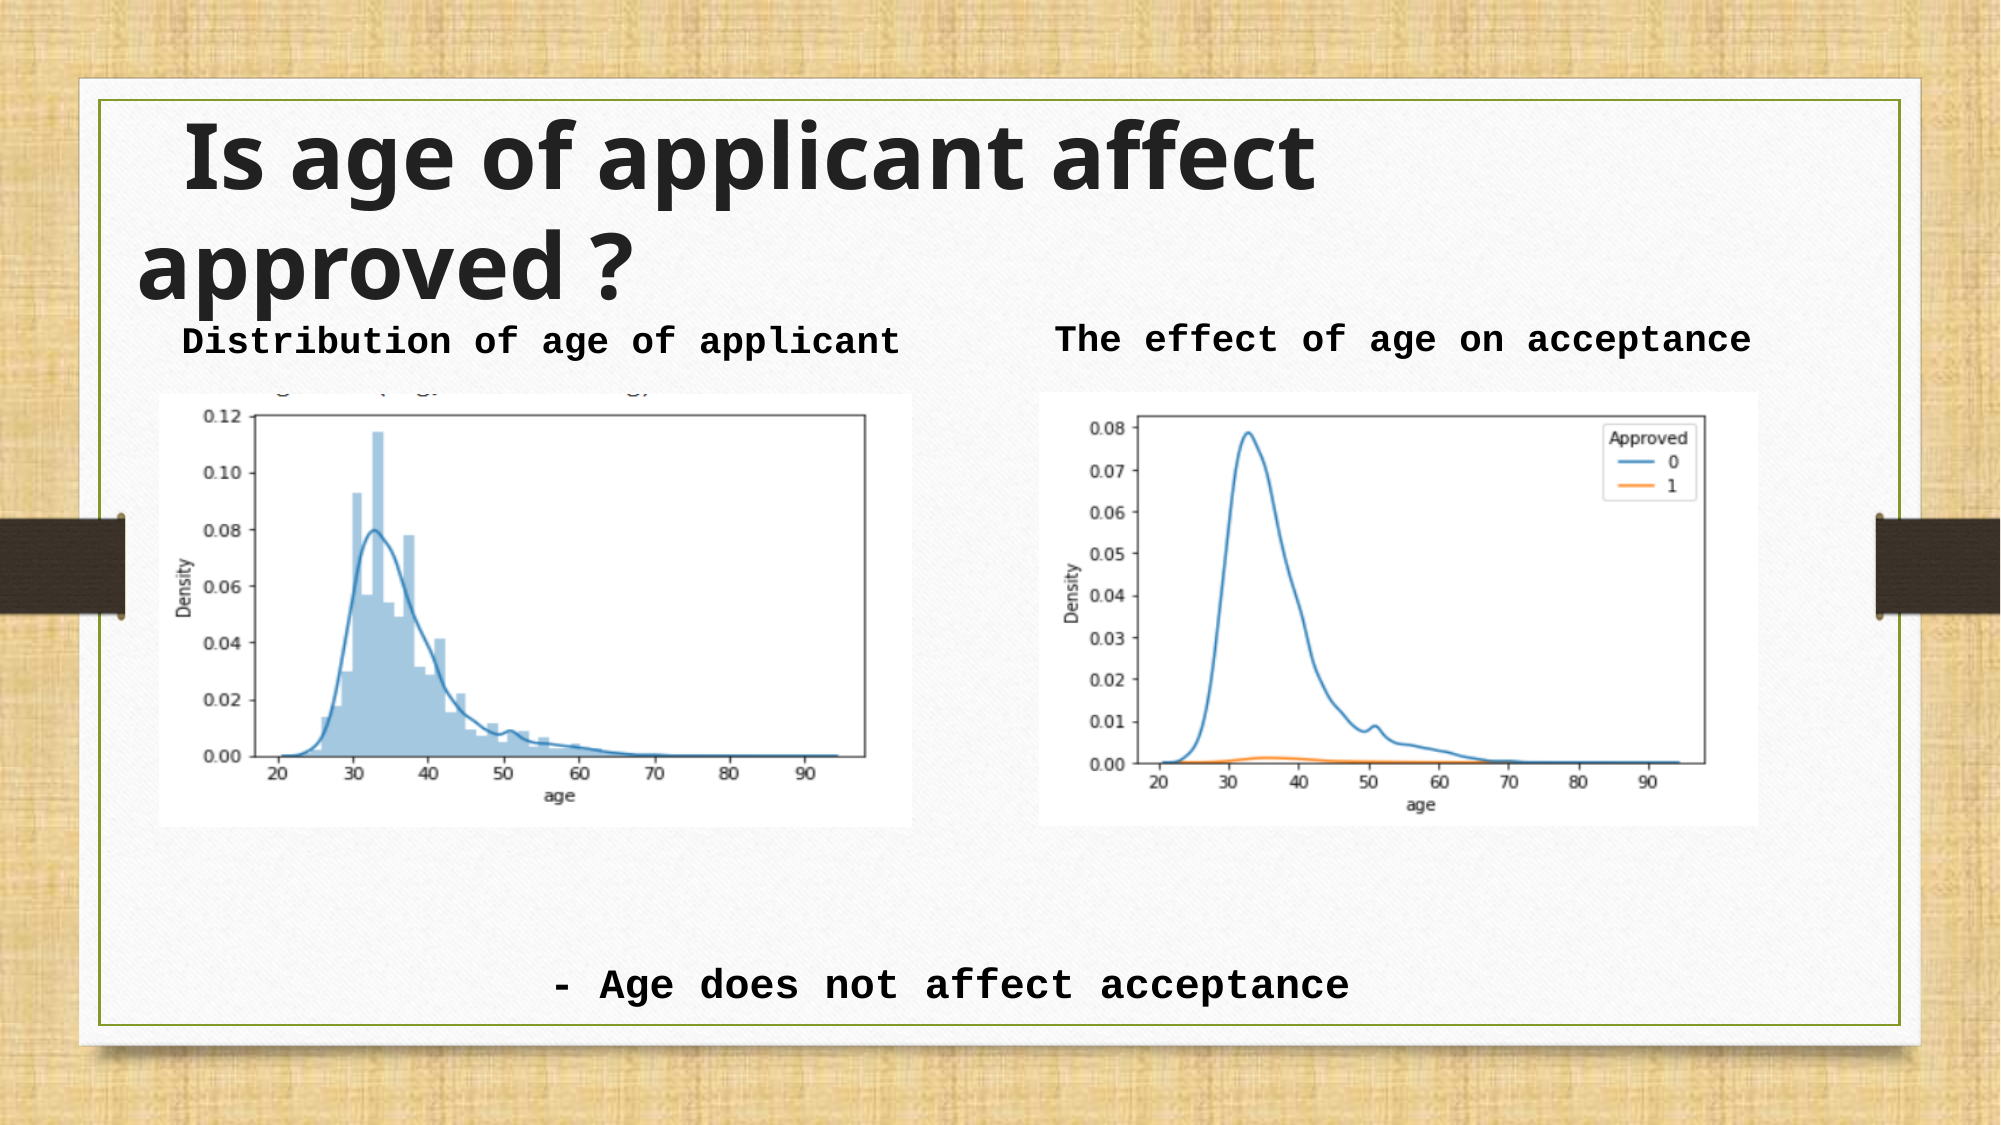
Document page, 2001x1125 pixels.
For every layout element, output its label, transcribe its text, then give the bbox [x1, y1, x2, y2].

text_box - Age does not affect acceptance [159, 949, 1758, 1015]
text_box The effect of age on acceptance [1039, 306, 2000, 367]
text_box Distribution of age of applicant [121, 308, 1122, 368]
title Is age of applicant affect approved ? [121, 132, 1772, 283]
list [138, 826, 1886, 1073]
picture [0, 0, 2001, 1125]
